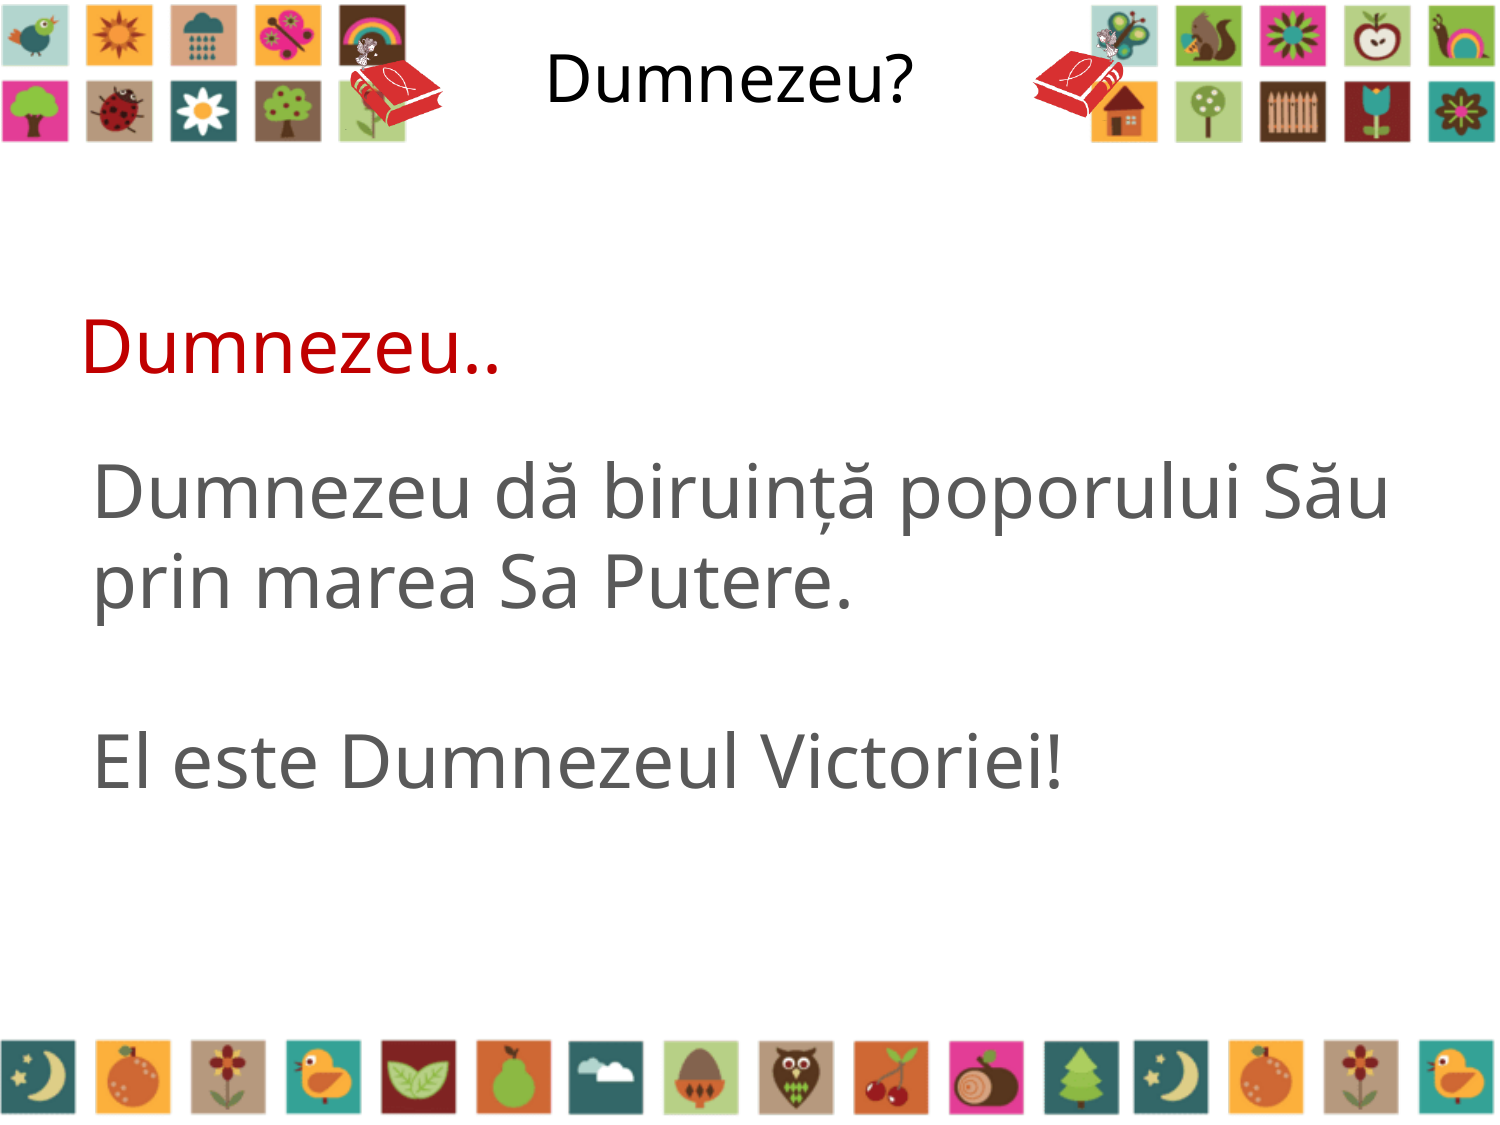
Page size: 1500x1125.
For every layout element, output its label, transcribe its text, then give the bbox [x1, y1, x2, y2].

text_box Dumnezeu dă biruință poporului Său prin marea Sa Putere. El este Dumnezeul Victoriei! [76, 436, 1424, 812]
picture [0, 3, 475, 150]
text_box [0, 1028, 1500, 1118]
text_box Dumnezeu.. [64, 290, 1412, 396]
picture [1001, 3, 1500, 150]
text_box Dumnezeu? [480, 28, 997, 124]
